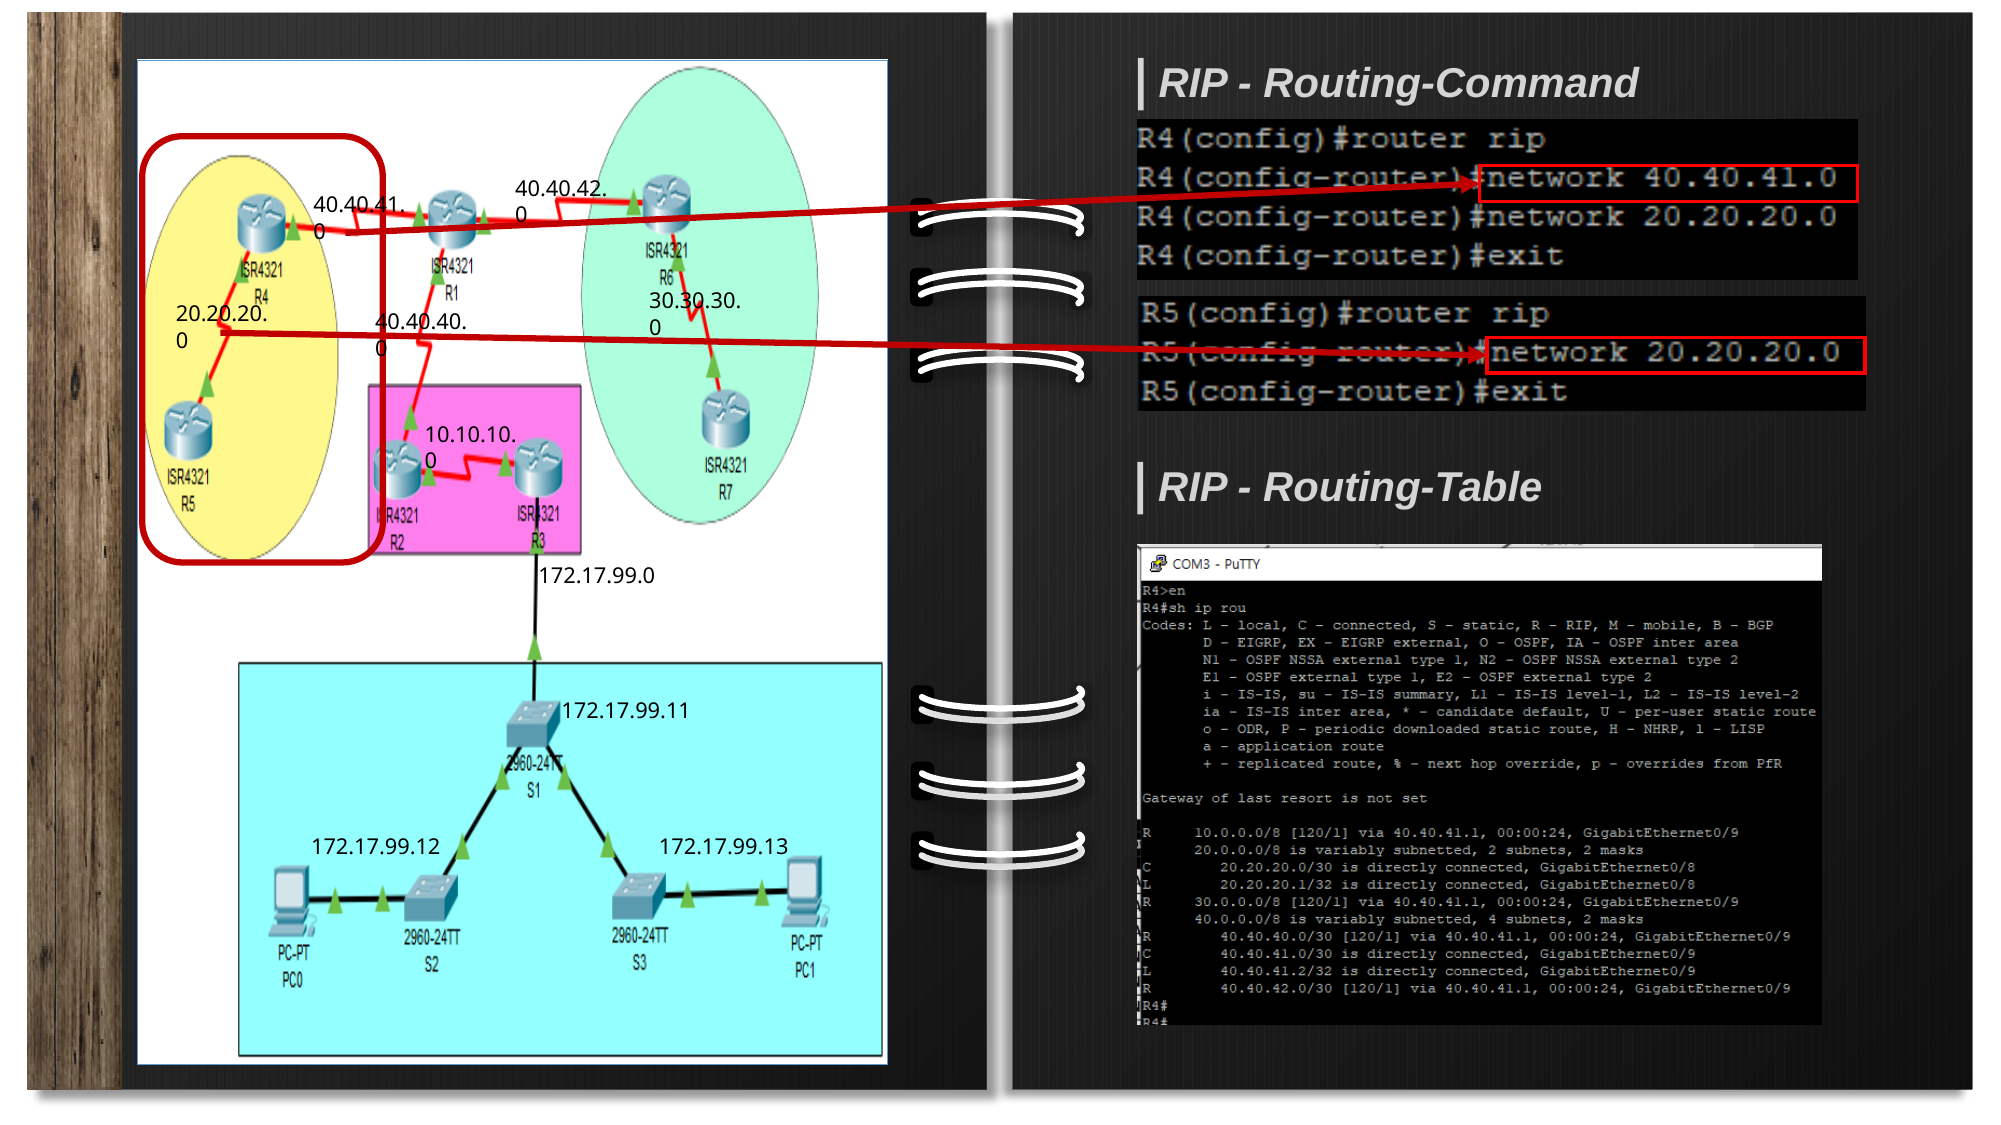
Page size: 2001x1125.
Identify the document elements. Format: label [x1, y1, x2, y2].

picture [137, 60, 888, 1065]
text_box [220, 332, 1488, 356]
picture [1137, 296, 1866, 411]
text_box [345, 183, 1480, 233]
picture [1137, 119, 1858, 281]
text_box [27, 12, 1973, 1090]
picture [1137, 544, 1822, 1025]
